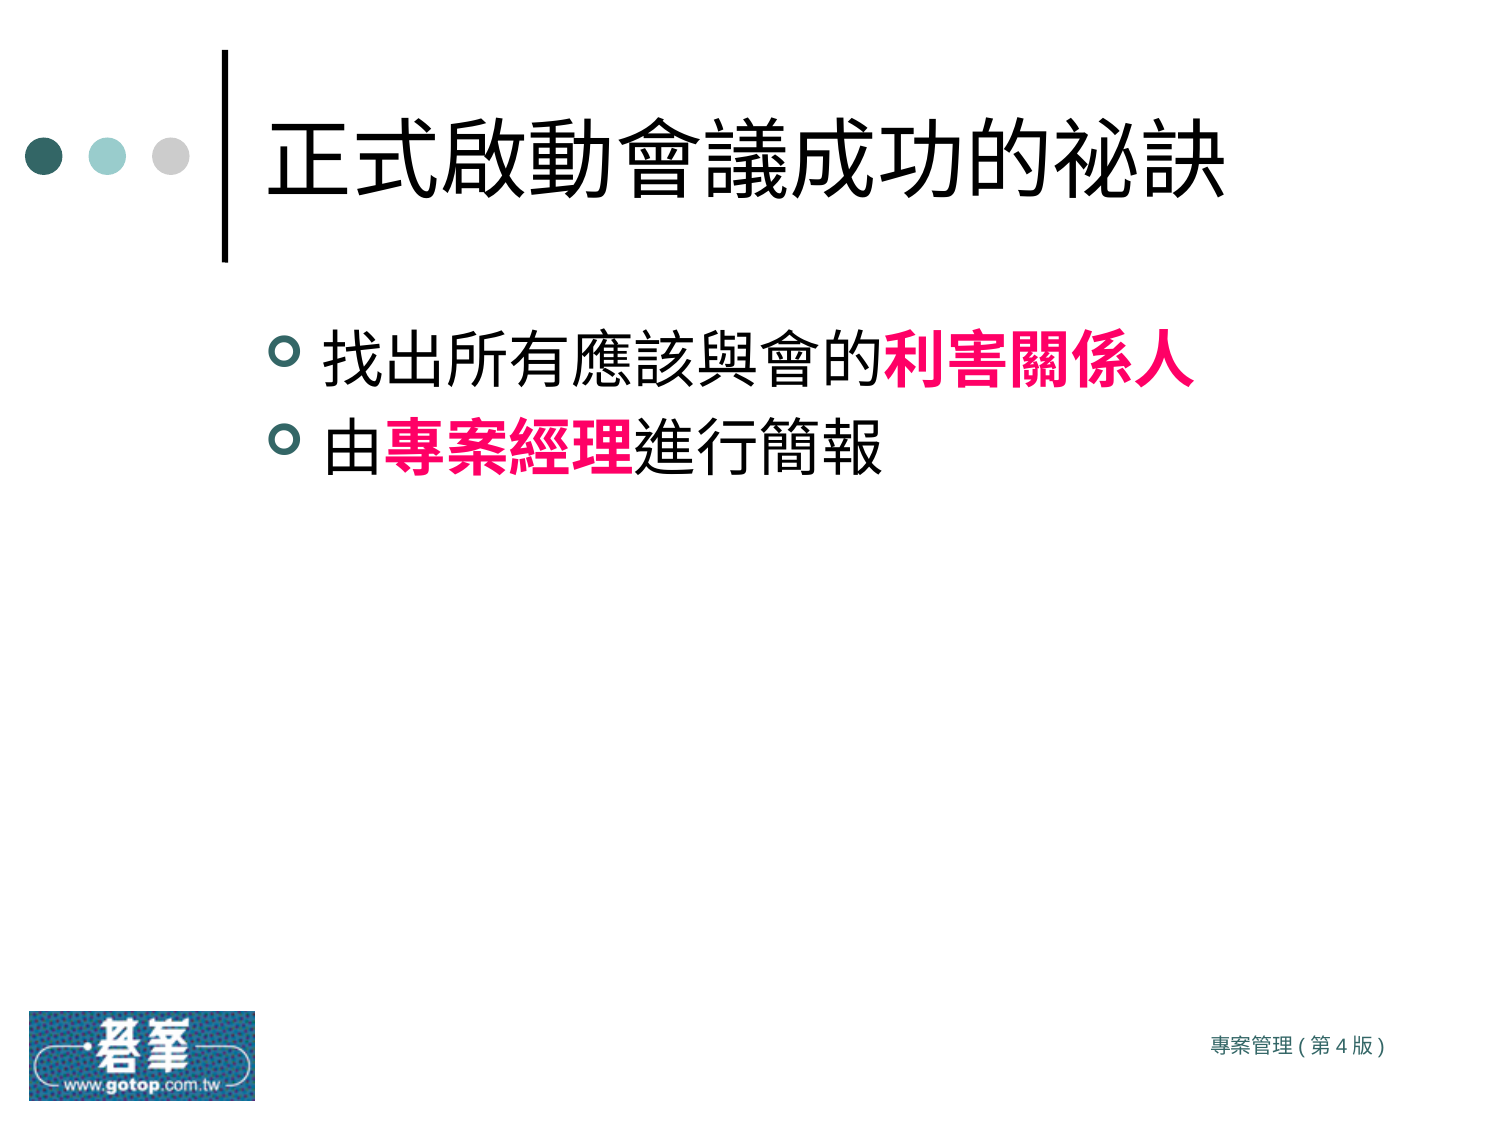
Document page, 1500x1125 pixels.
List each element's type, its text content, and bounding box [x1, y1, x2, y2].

title 正式啟動會議成功的祕訣 [249, 31, 1400, 282]
picture [29, 1011, 255, 1101]
list 找出所有應該與會的利害關係人 由專案經理進行簡報 [249, 312, 1400, 988]
slide_number 專案管理(第4版) [1087, 1025, 1400, 1100]
